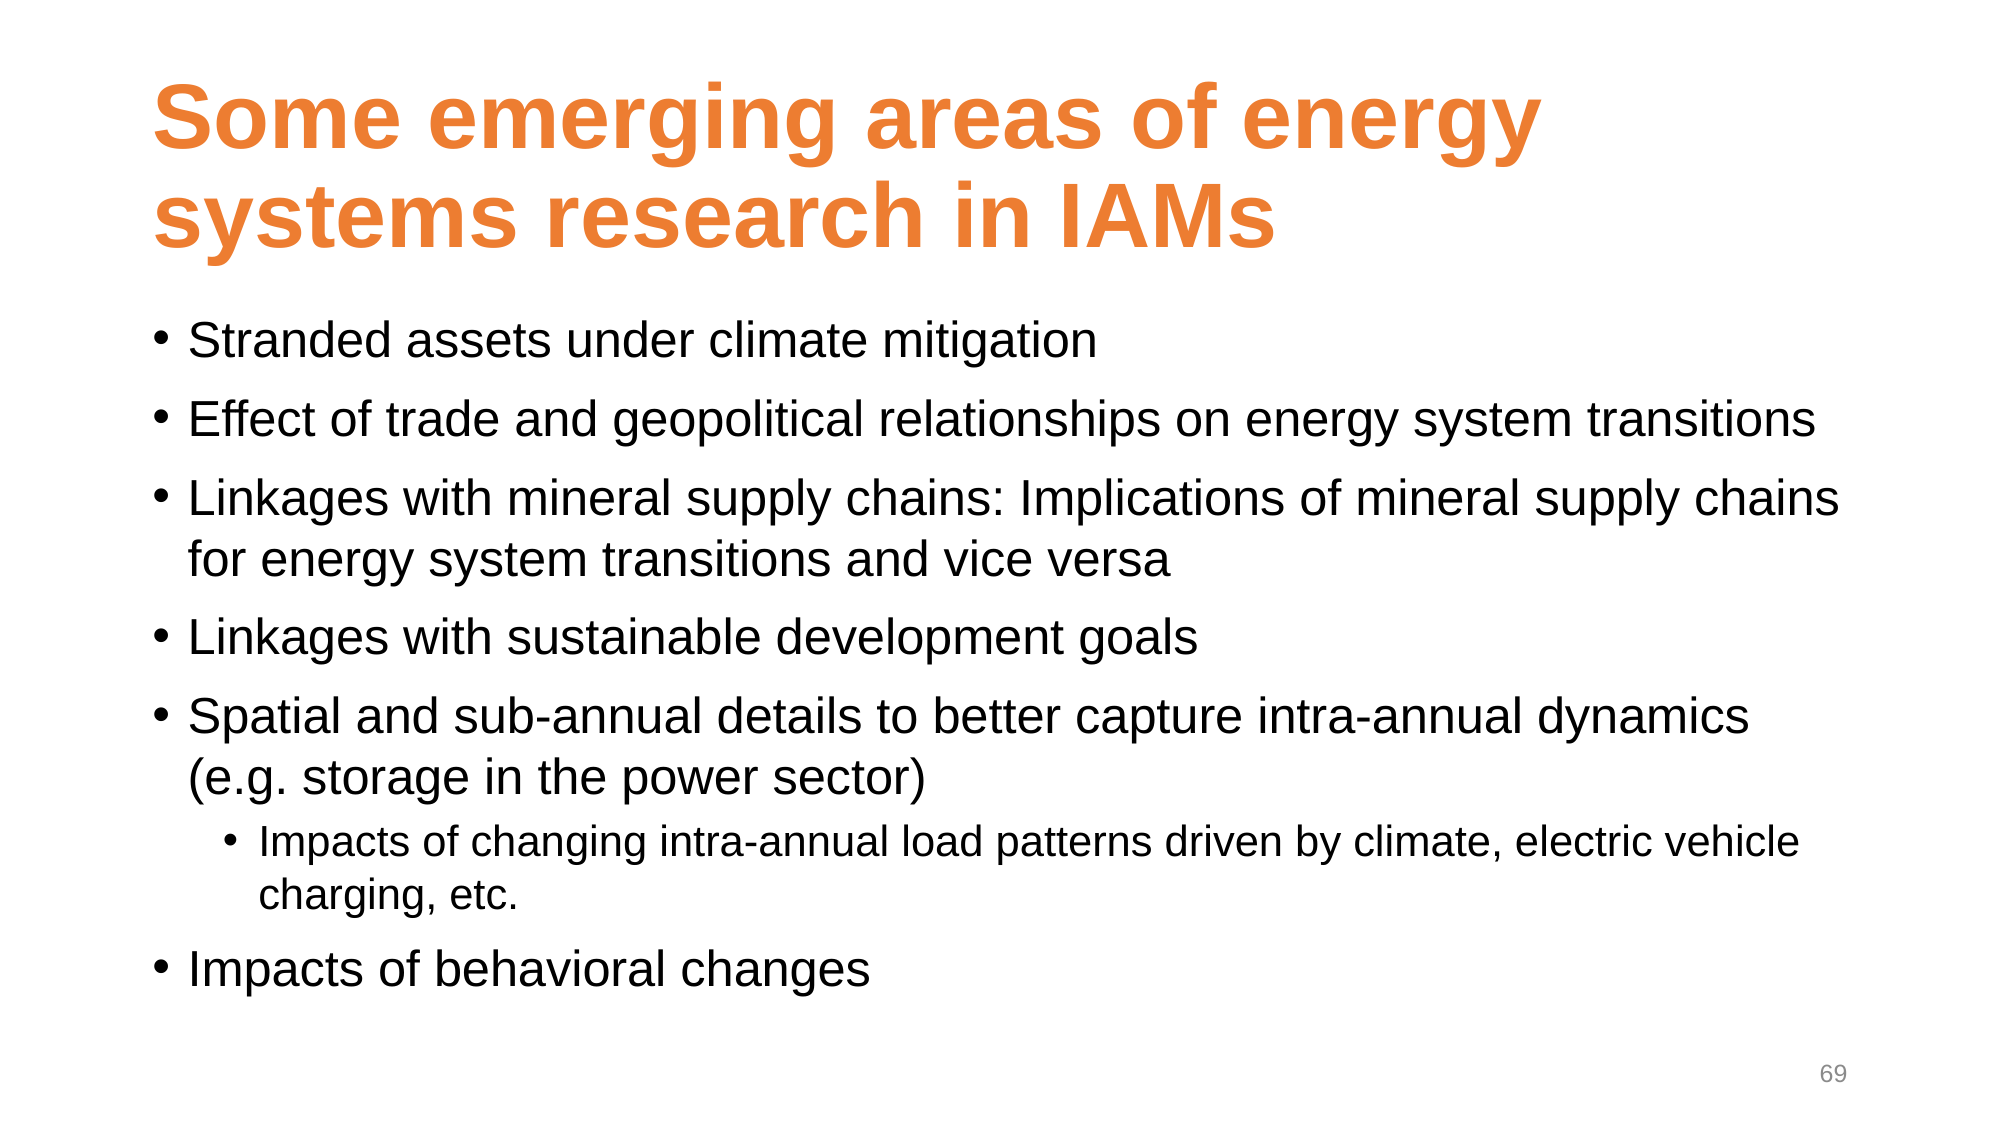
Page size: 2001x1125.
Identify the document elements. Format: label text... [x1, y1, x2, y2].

title Some emerging areas of energy systems research in IAMs [137, 59, 1863, 278]
slide_number 69 [1412, 1042, 1863, 1103]
list Stranded assets under climate mitigation Effect of trade and geopolitical relationships on energy system transitions Linkages with mineral supply chains: Implications of mineral supply chains for energy system transitions and vice versa Linkages with sustainable development goals Spatial and sub-annual details to better capture intra-annual dynamics (e.g. storage in the power sector) Impacts of changing intra-annual load patterns driven by climate, electric vehicle charging, etc. Impacts of behavioral changes [137, 299, 1863, 1014]
